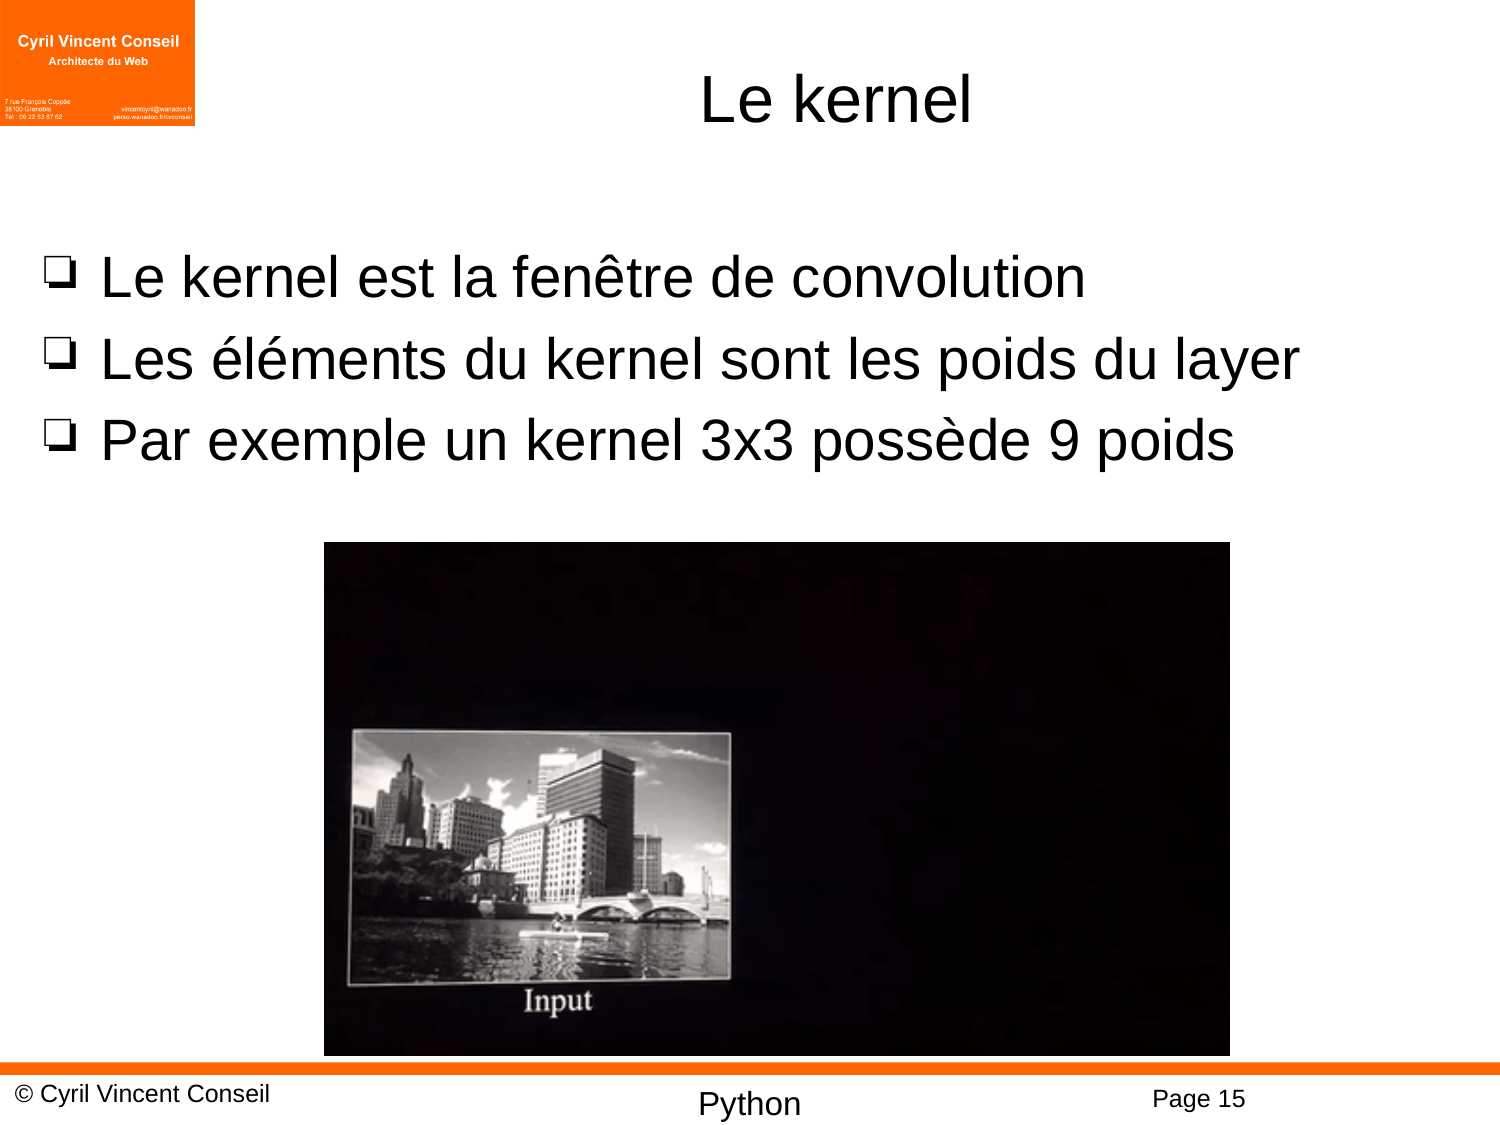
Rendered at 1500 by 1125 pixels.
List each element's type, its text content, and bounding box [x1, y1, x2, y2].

picture [0, 0, 195, 126]
list Le kernel est la fenêtre de convolution Les éléments du kernel sont les poids du layer Par exemple un kernel 3x3 possède 9 poids [29, 231, 1468, 1059]
picture [324, 542, 1230, 1056]
title Le kernel [194, 2, 1480, 190]
